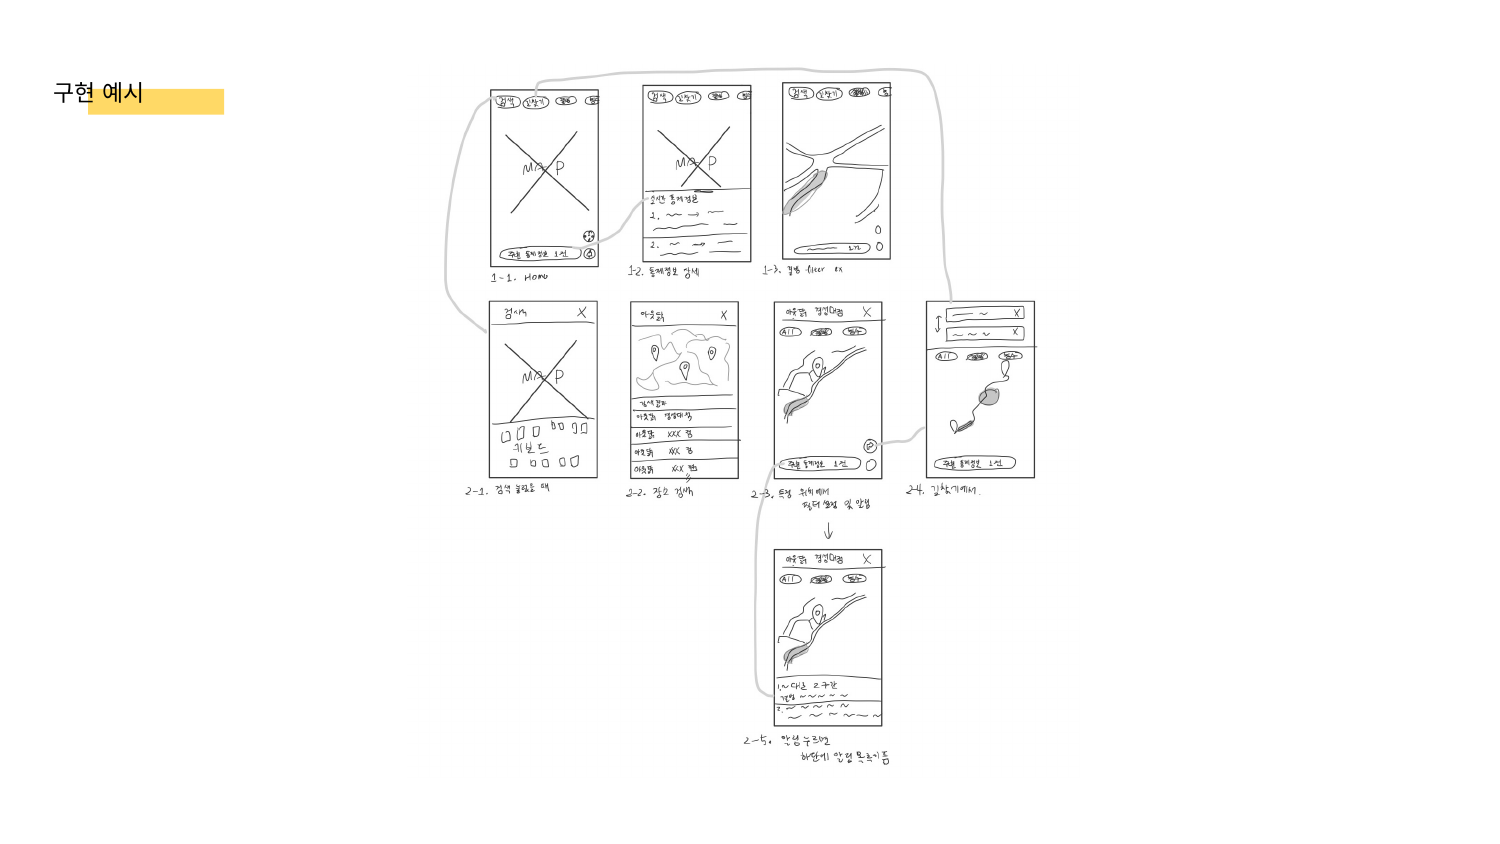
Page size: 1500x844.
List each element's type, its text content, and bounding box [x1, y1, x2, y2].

text_box 구현 예시 [38, 64, 196, 121]
picture [406, 63, 1080, 778]
text_box [196, 88, 225, 115]
